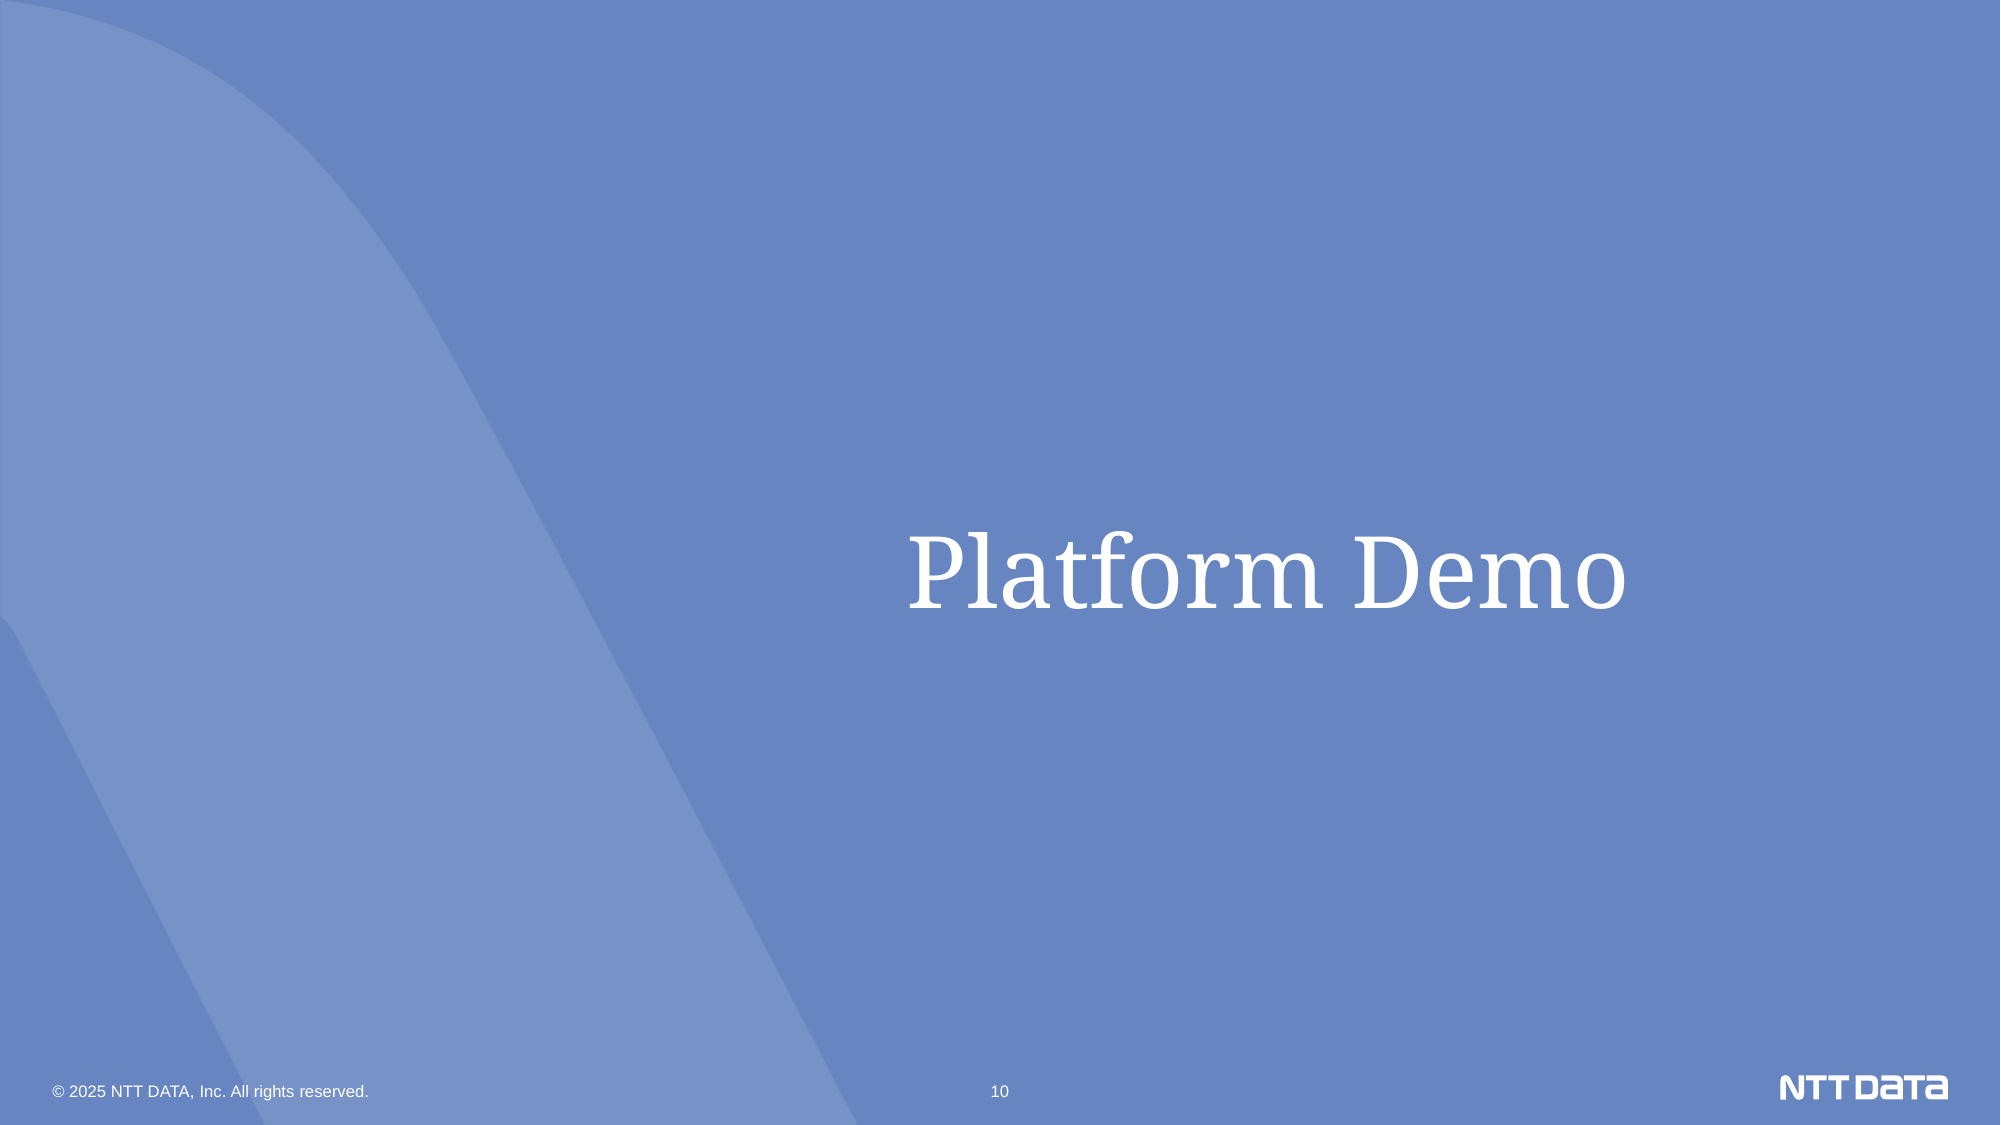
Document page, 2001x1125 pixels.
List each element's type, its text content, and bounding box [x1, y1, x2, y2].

list Platform Demo [650, 212, 1888, 925]
footer © 2025 NTT DATA, Inc. All rights reserved. [37, 1075, 398, 1106]
slide_number 10 [945, 1075, 1055, 1106]
